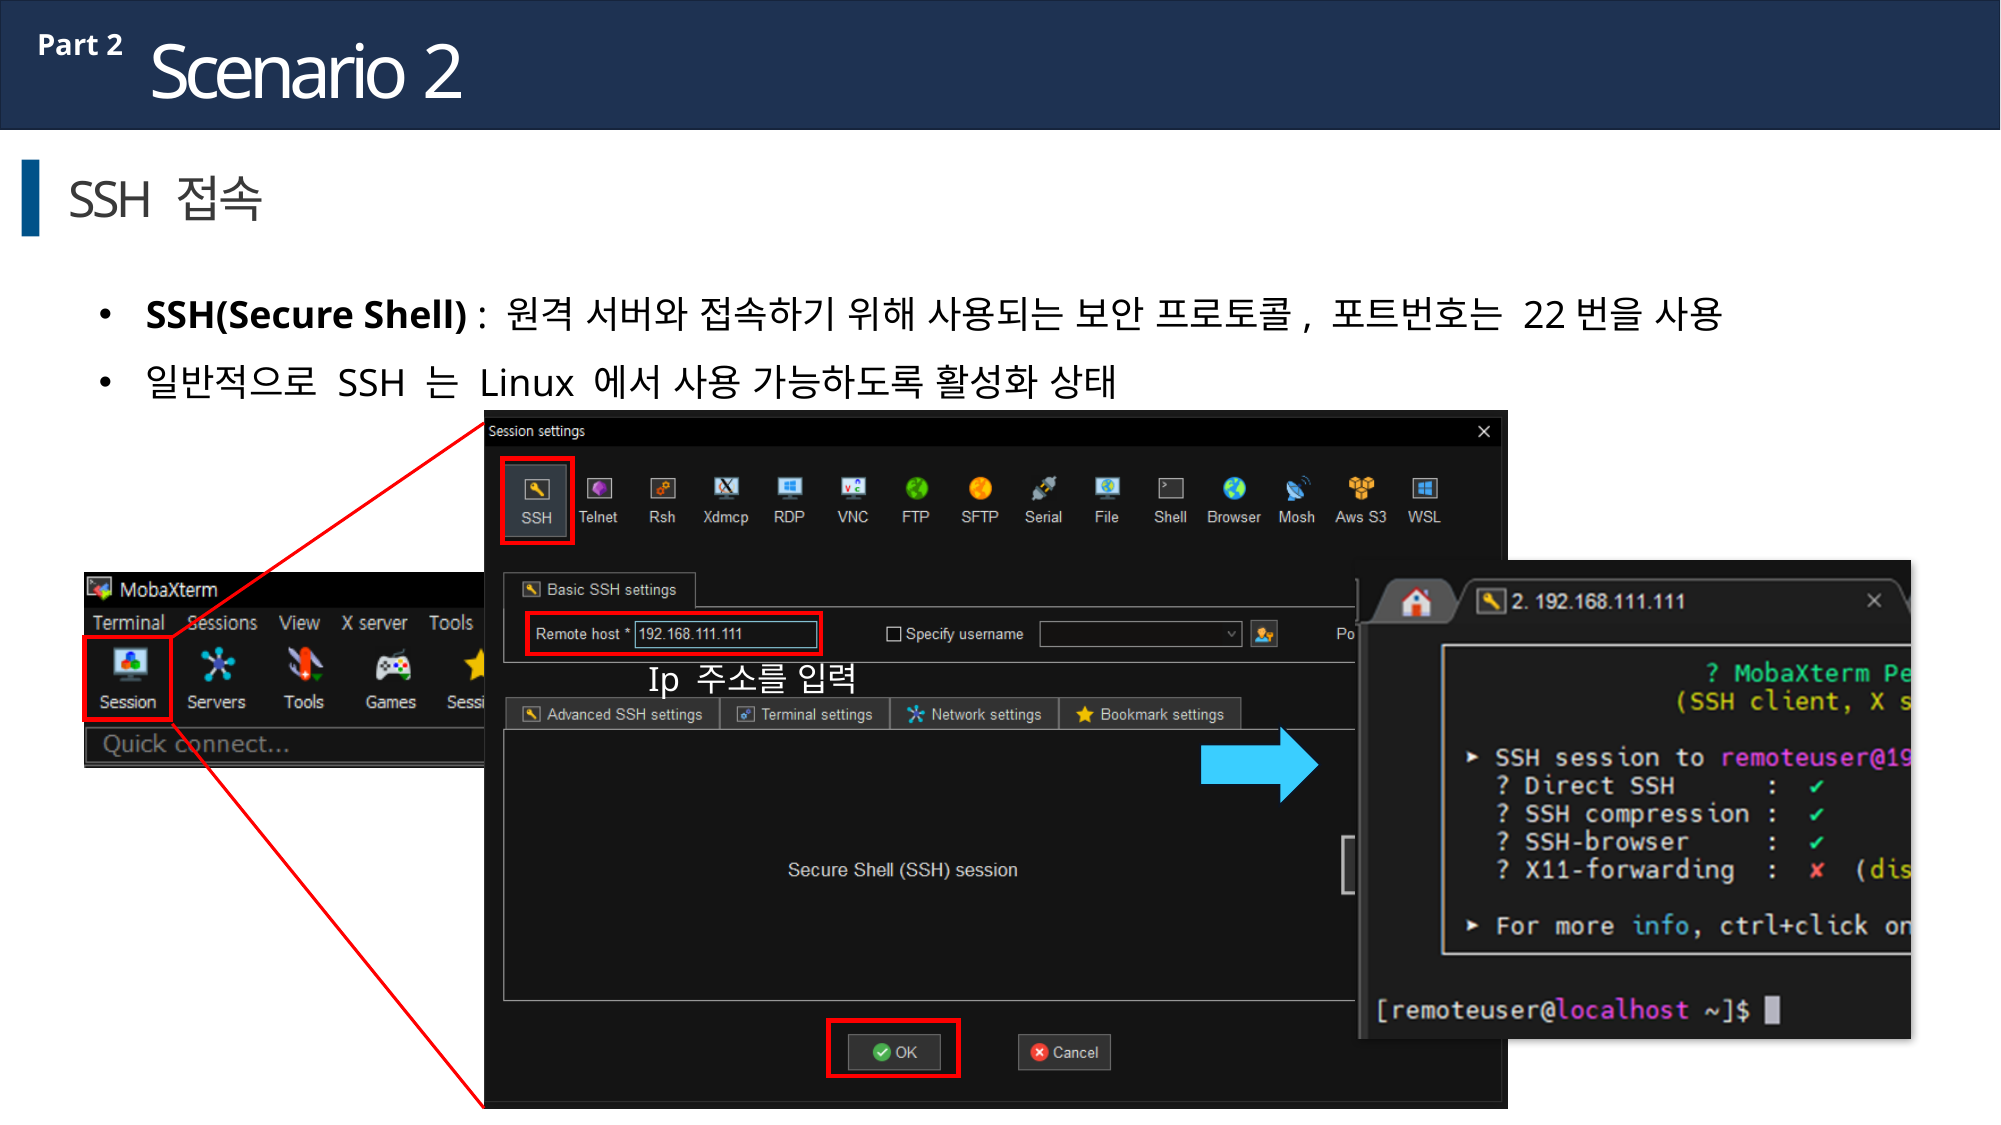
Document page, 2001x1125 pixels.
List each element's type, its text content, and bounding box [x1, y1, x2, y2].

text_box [172, 723, 485, 1109]
text_box SSH(Secure Shell) : 원격 서버와 접속하기 위해 사용되는 보안 프로토콜, 포트번호는 22번을 사용 일반적으로 SSH 는 Linux 에서 사용 가능하도록 활성화 상태 [84, 261, 1916, 412]
picture [84, 410, 1911, 1109]
text_box SSH 접속 [53, 160, 280, 235]
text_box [172, 422, 485, 638]
text_box Part 2 [22, 19, 146, 69]
text_box [21, 159, 40, 237]
text_box Scenario 2 [134, 16, 480, 122]
